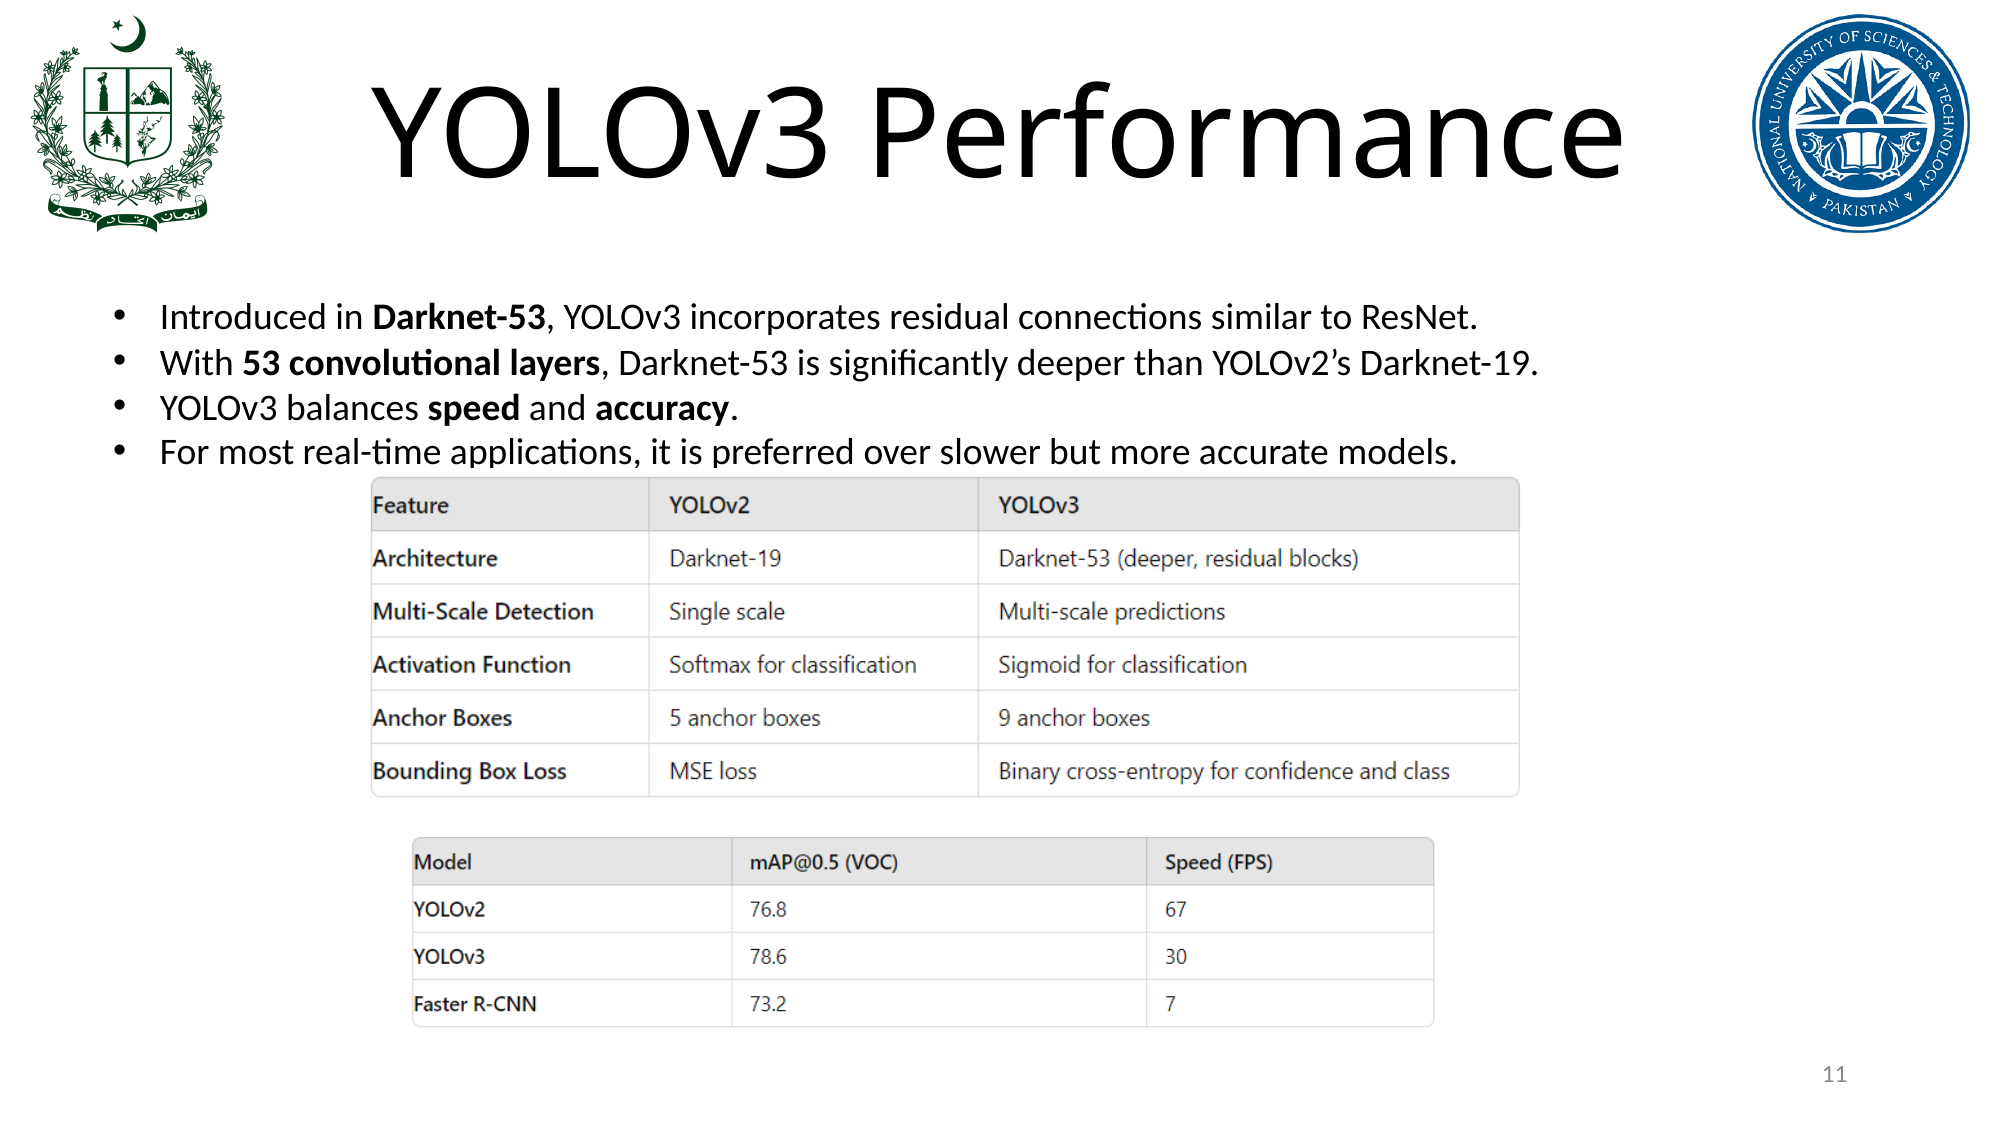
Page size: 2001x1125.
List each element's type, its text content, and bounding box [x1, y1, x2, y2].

title YOLOv3 Performance [249, 22, 1750, 212]
picture [30, 15, 225, 233]
picture [362, 468, 1533, 1047]
text_box Introduced in Darknet-53, YOLOv3 incorporates residual connections similar to ResNet. With 53 convolutional layers, Darknet-53 is significantly deeper than YOLOv2’s Darknet-19. YOLOv3 balances speed and accuracy. For most real-time applications, it is preferred over slower but more accurate models. [98, 285, 1840, 480]
picture [1752, 14, 1970, 233]
slide_number 11 [1412, 1042, 1863, 1103]
